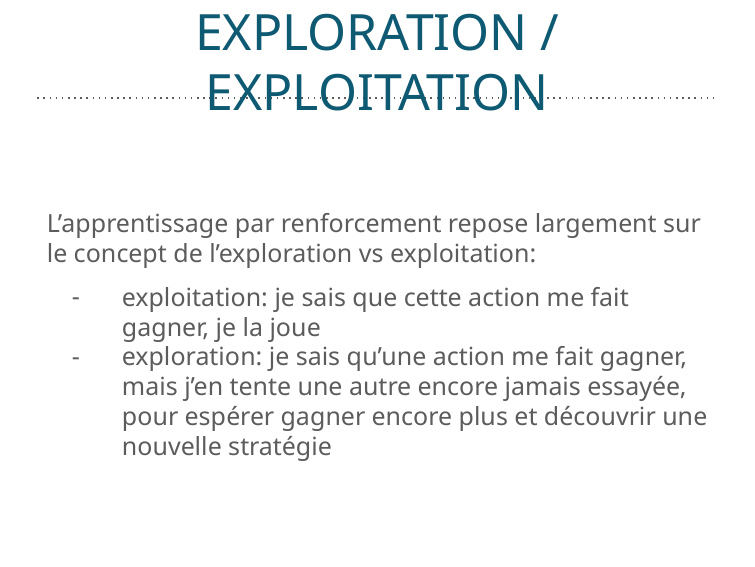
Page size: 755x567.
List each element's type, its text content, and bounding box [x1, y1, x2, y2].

title EXPLORATION / EXPLOITATION [40, 0, 714, 121]
list L’apprentissage par renforcement repose largement sur le concept de l’exploration vs exploitation: exploitation: je sais que cette action me fait gagner, je la joue exploration: je sais qu’une action me fait gagner, mais j’en tente une autre encore jamais essayée, pour espérer gagner encore plus et découvrir une nouvelle stratégie [31, 192, 729, 536]
